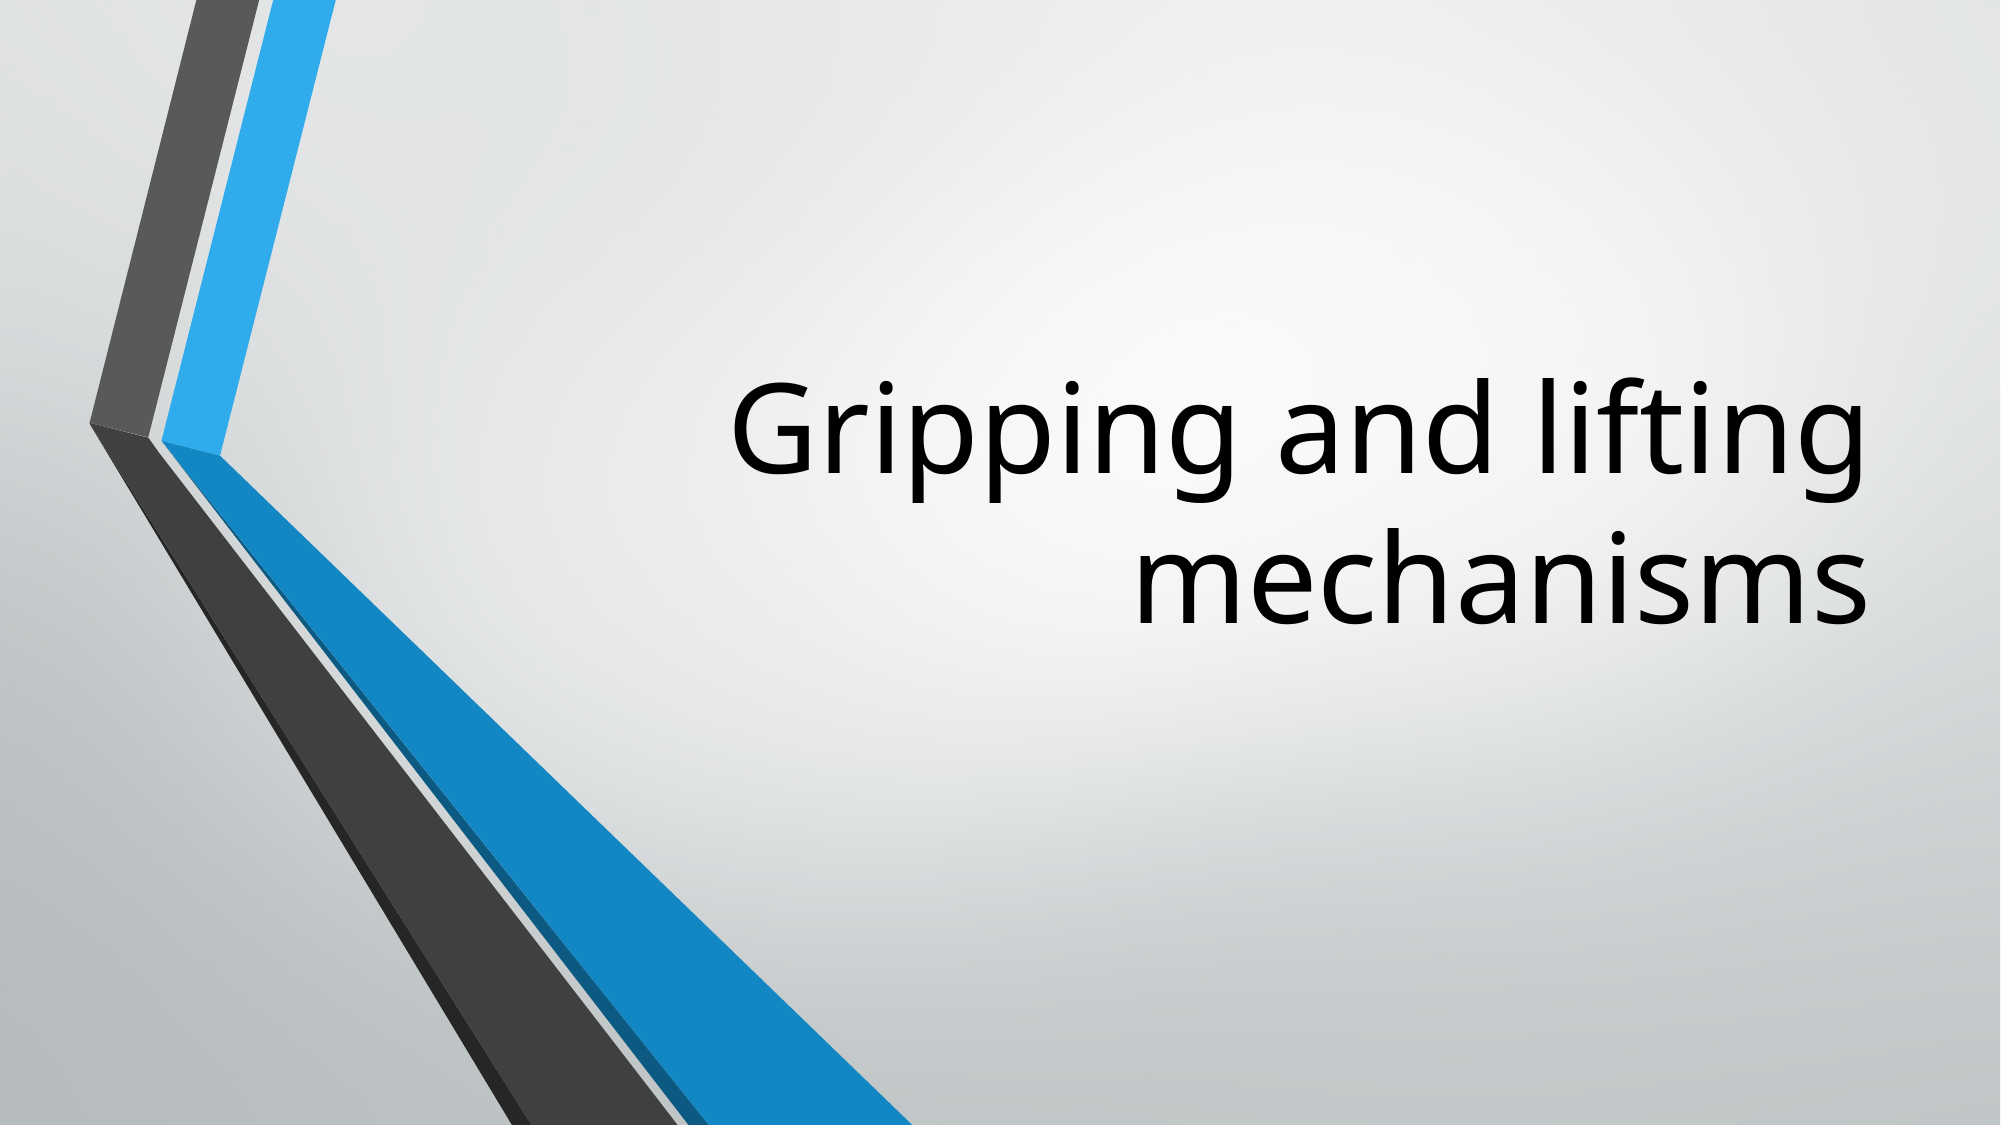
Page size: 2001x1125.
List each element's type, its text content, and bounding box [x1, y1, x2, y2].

title Gripping and lifting mechanisms [480, 226, 1887, 656]
